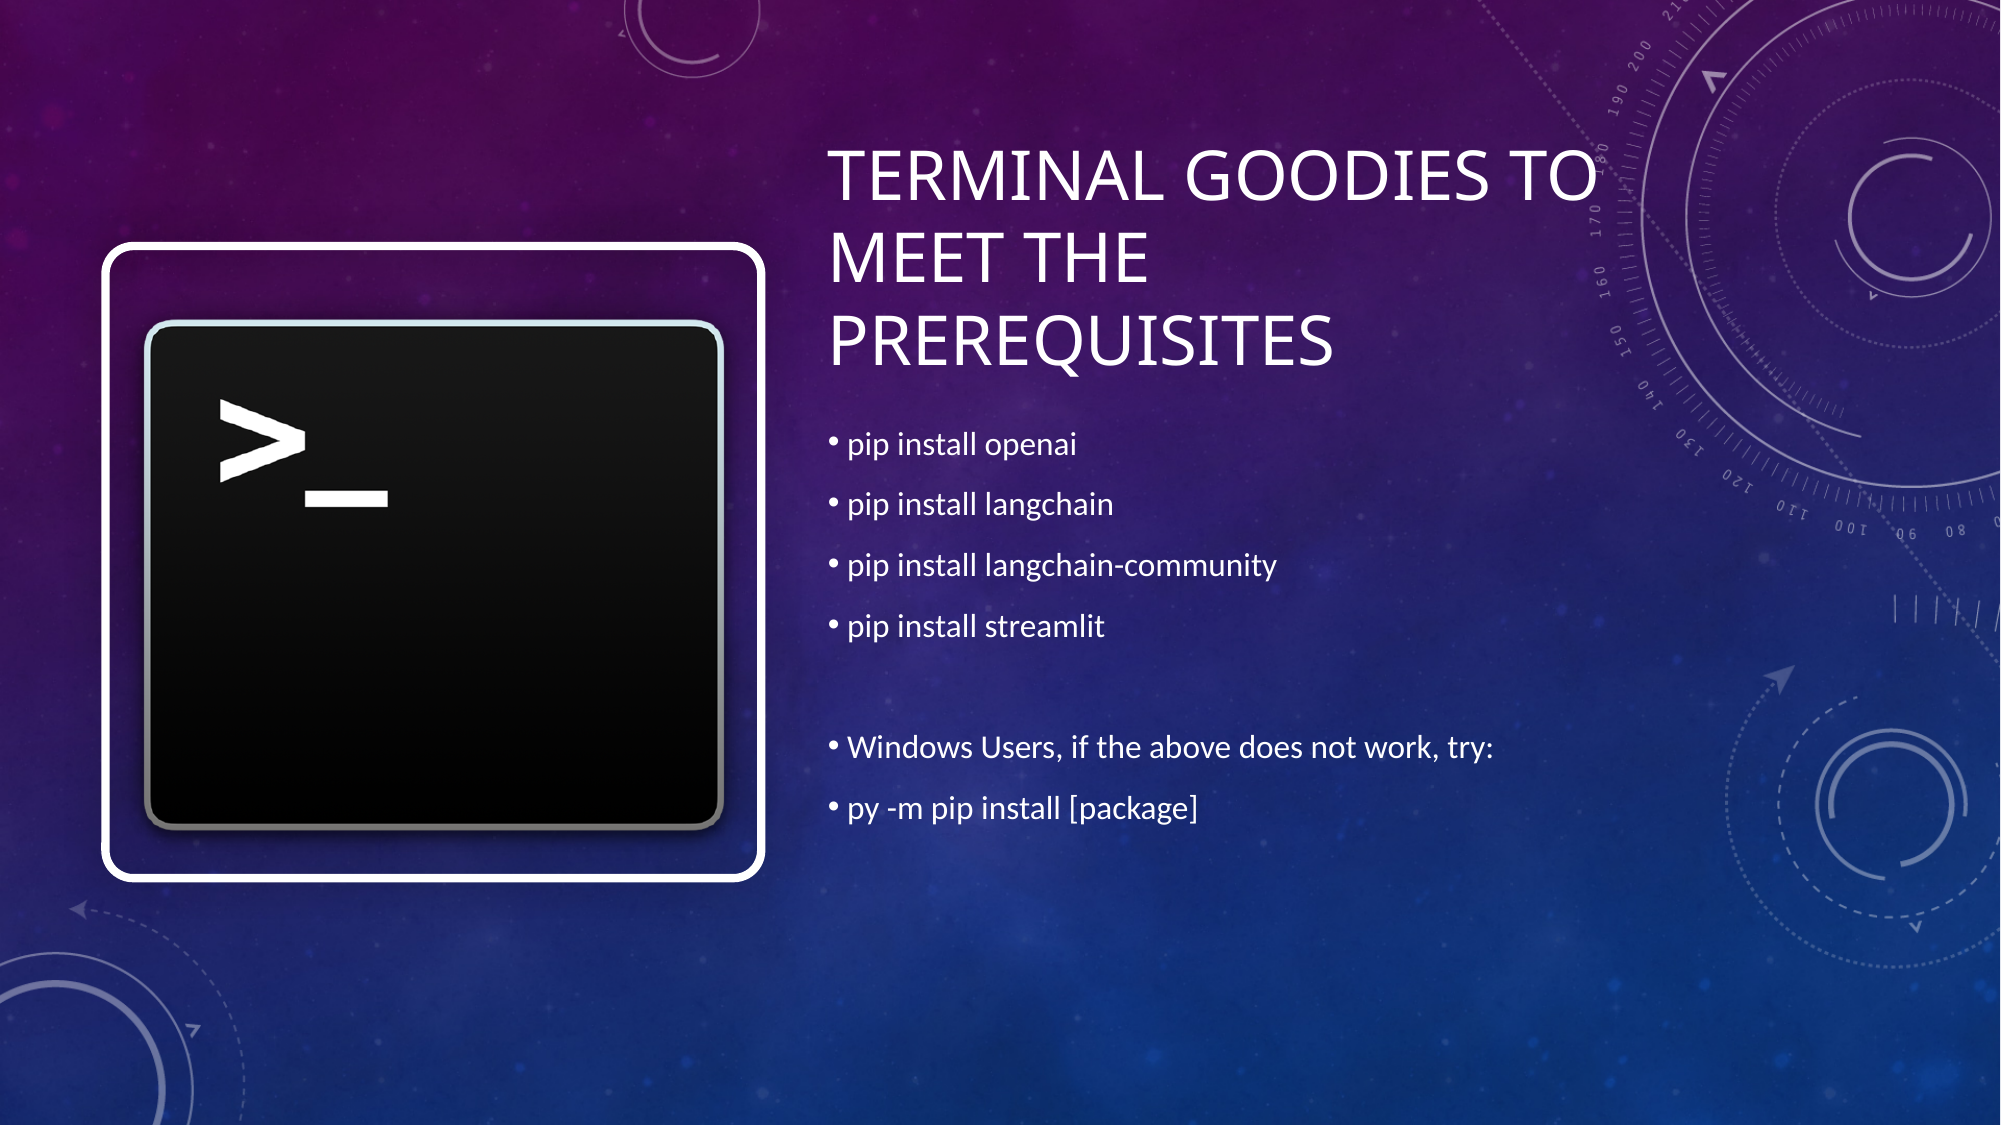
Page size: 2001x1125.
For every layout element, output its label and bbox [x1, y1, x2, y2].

list [105, 245, 762, 879]
picture [0, 0, 2001, 1125]
